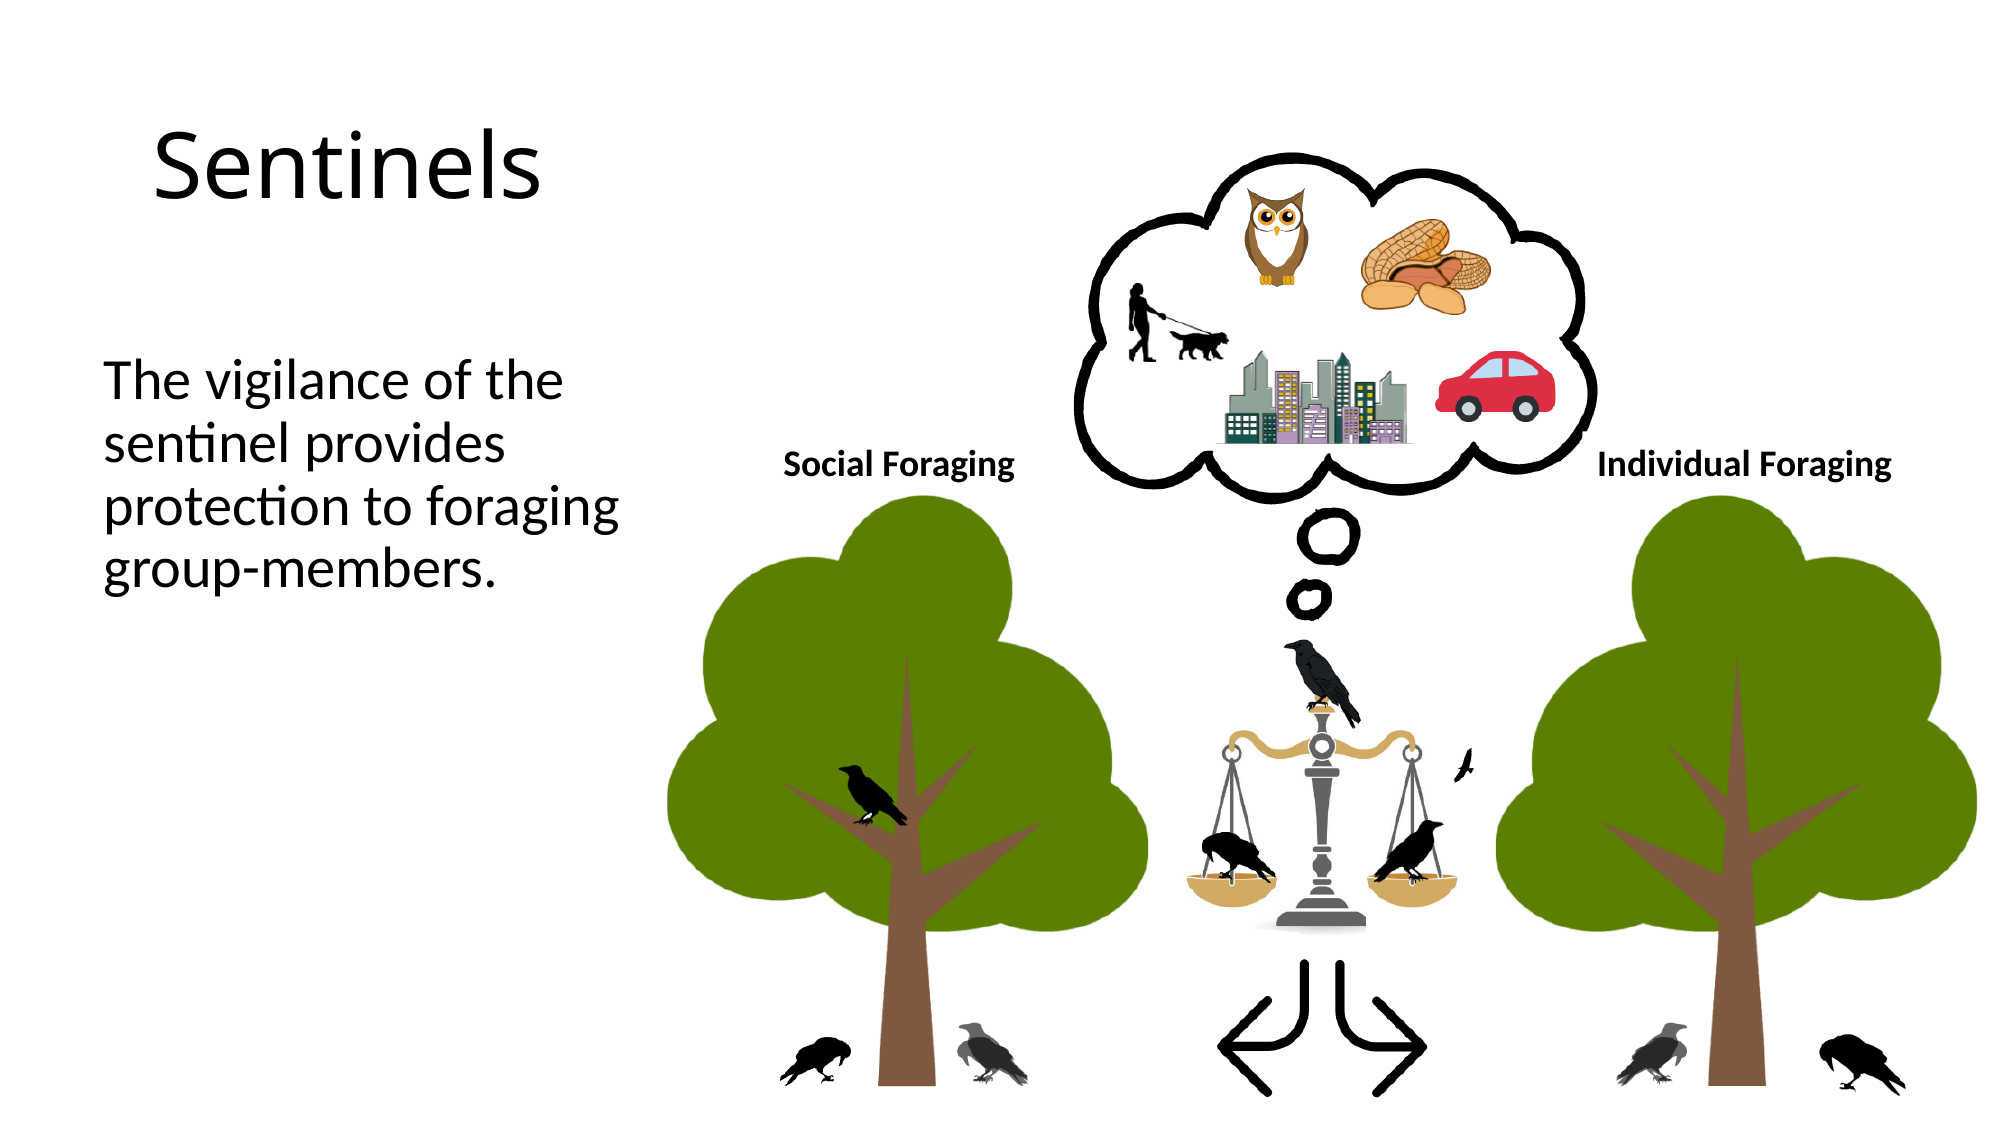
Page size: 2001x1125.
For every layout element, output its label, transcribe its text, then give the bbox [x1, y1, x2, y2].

title Sentinels [137, 59, 1863, 278]
picture [456, 137, 2000, 1112]
list The vigilance of the sentinel provides protection to foraging group-members. [89, 341, 456, 1112]
